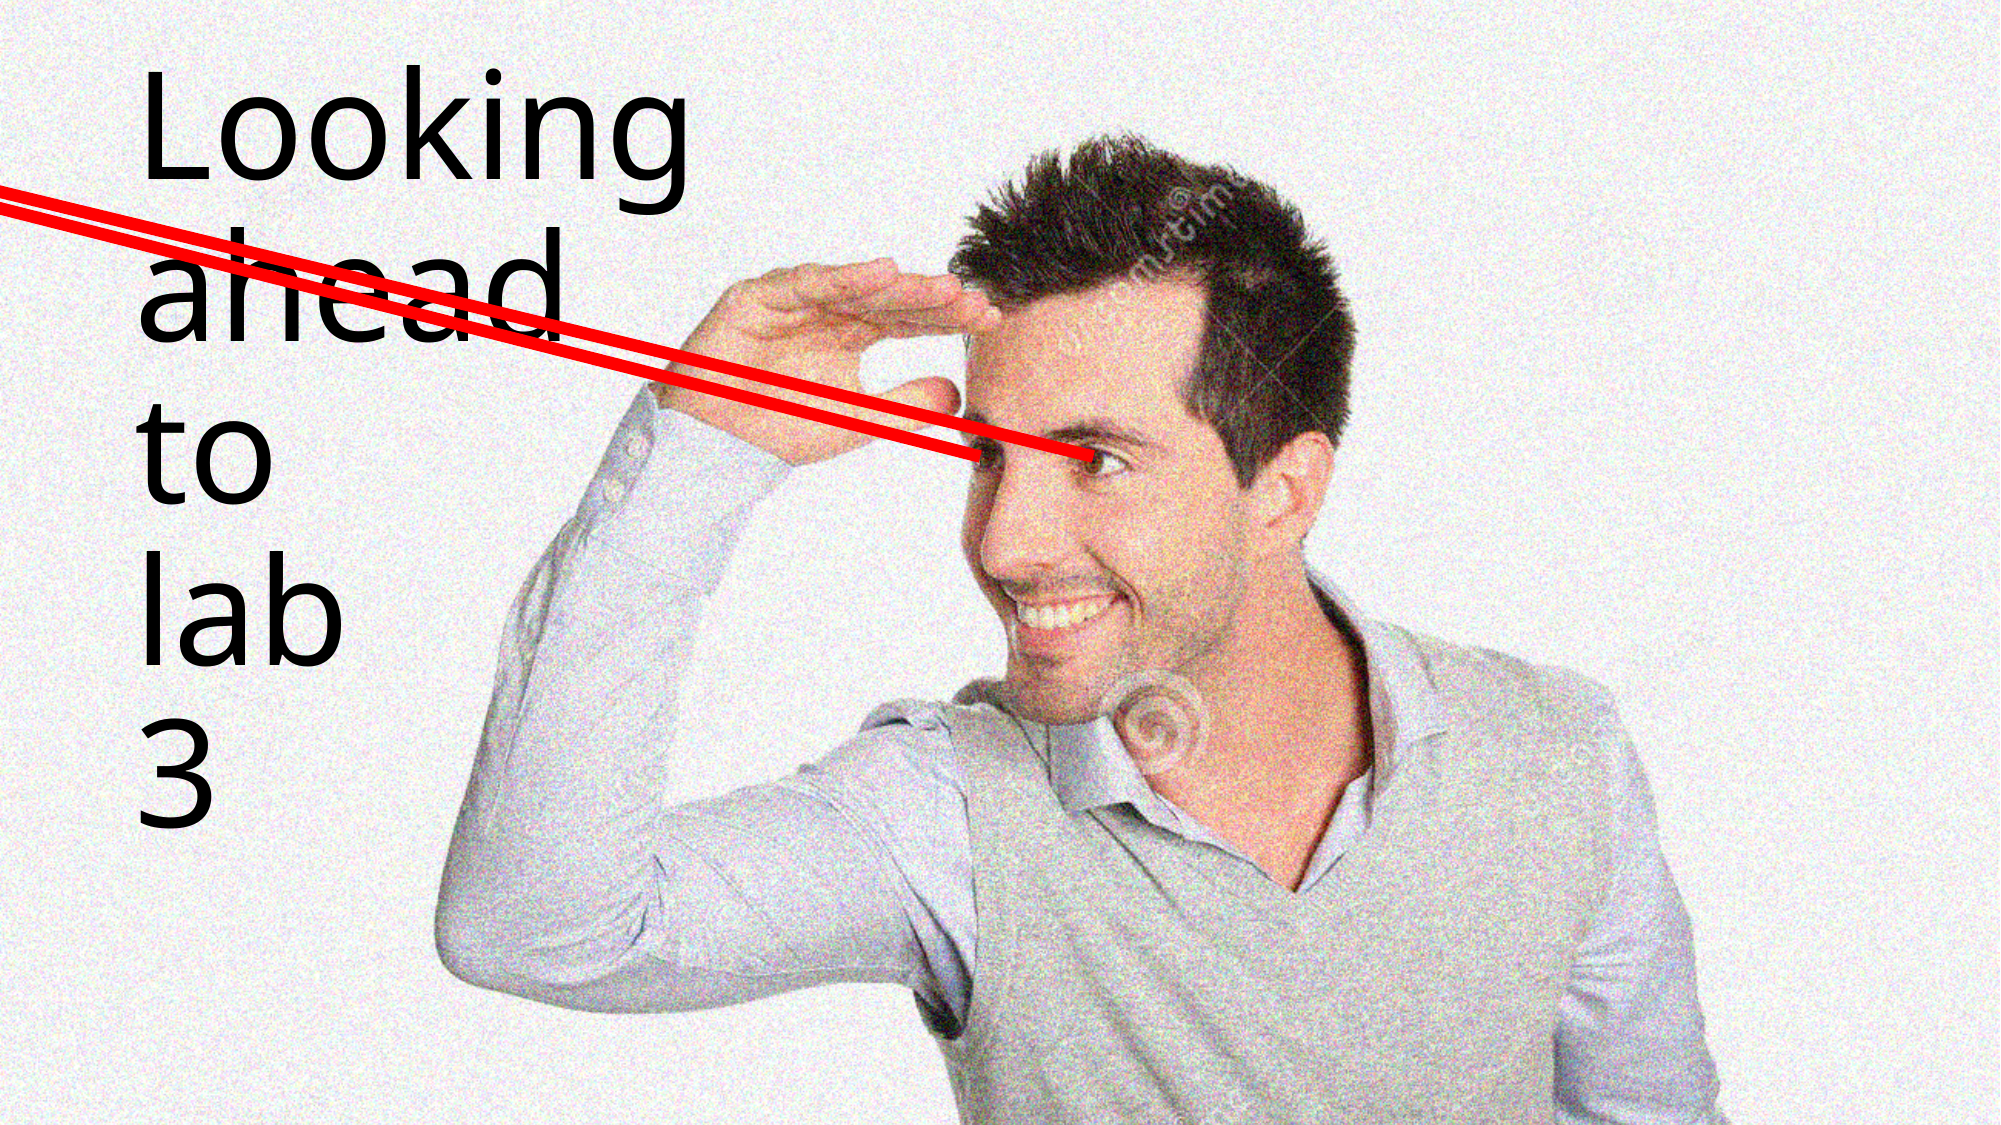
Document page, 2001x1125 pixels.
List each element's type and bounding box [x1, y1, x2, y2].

picture [0, 0, 2000, 1125]
text_box [0, 185, 1094, 457]
